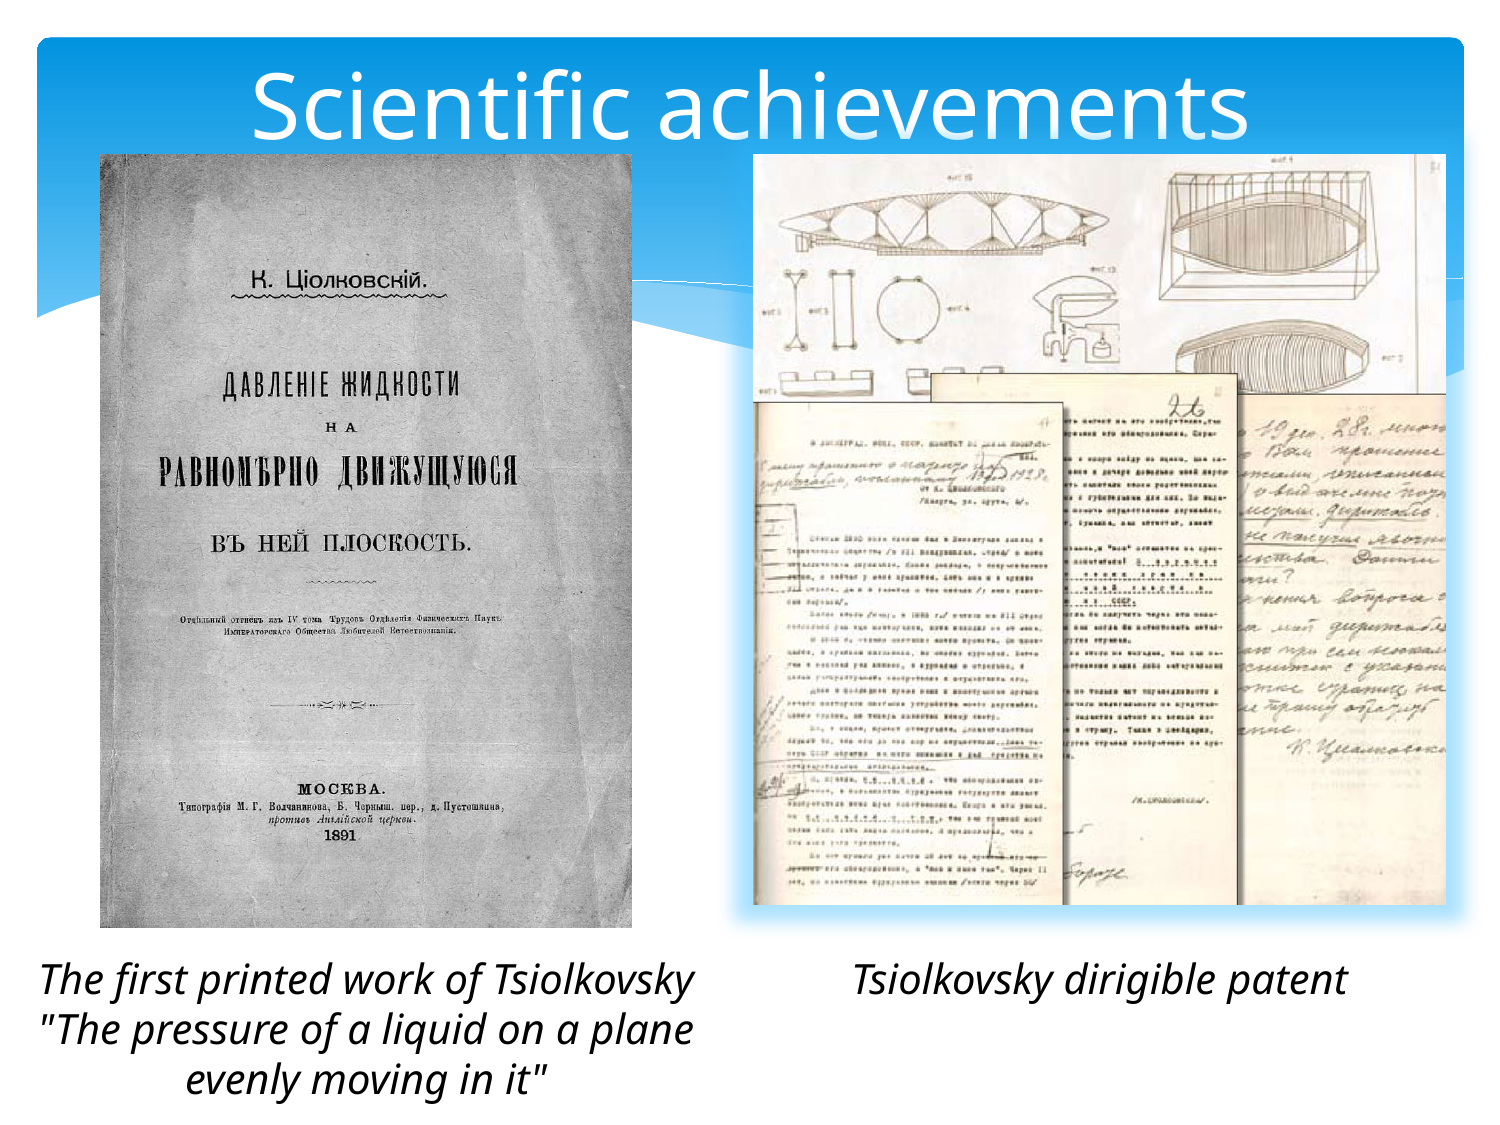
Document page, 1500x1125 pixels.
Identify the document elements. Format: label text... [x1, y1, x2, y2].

title Scientific achievements [76, 0, 1427, 206]
text_box Tsiolkovsky dirigible patent [819, 945, 1380, 1011]
picture [752, 154, 1446, 905]
text_box The first printed work of Tsiolkovsky "The pressure of a liquid on a plane evenly moving in it" [17, 945, 715, 1111]
picture [100, 154, 633, 928]
